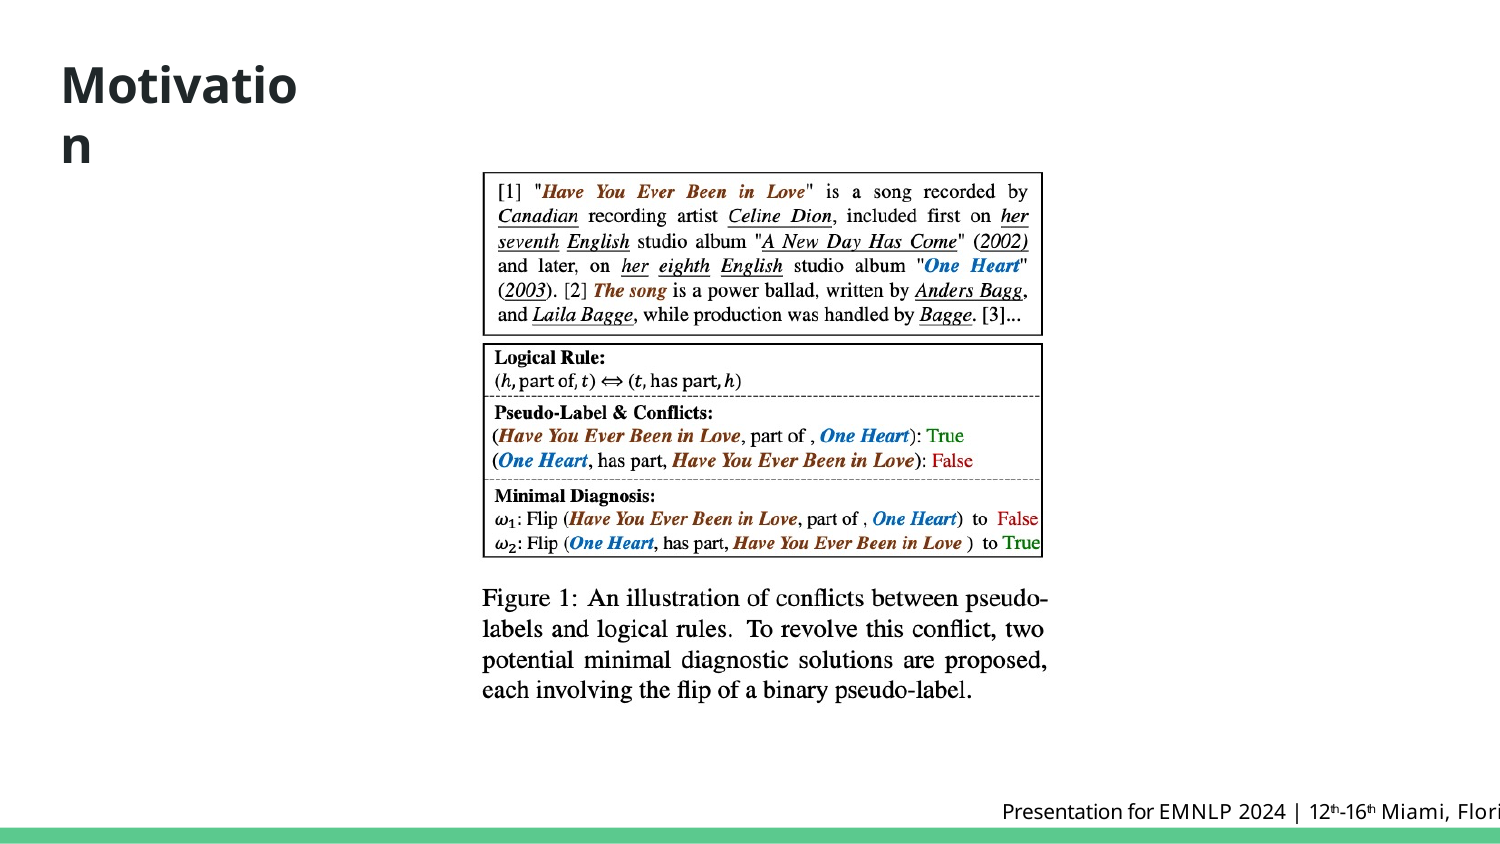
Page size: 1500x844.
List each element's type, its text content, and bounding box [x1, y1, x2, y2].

footer Presentation for EMNLP 2024 | 12th-16th Miami, Florida [999, 796, 1500, 844]
title Motivation [58, 51, 304, 195]
picture [441, 133, 1059, 710]
